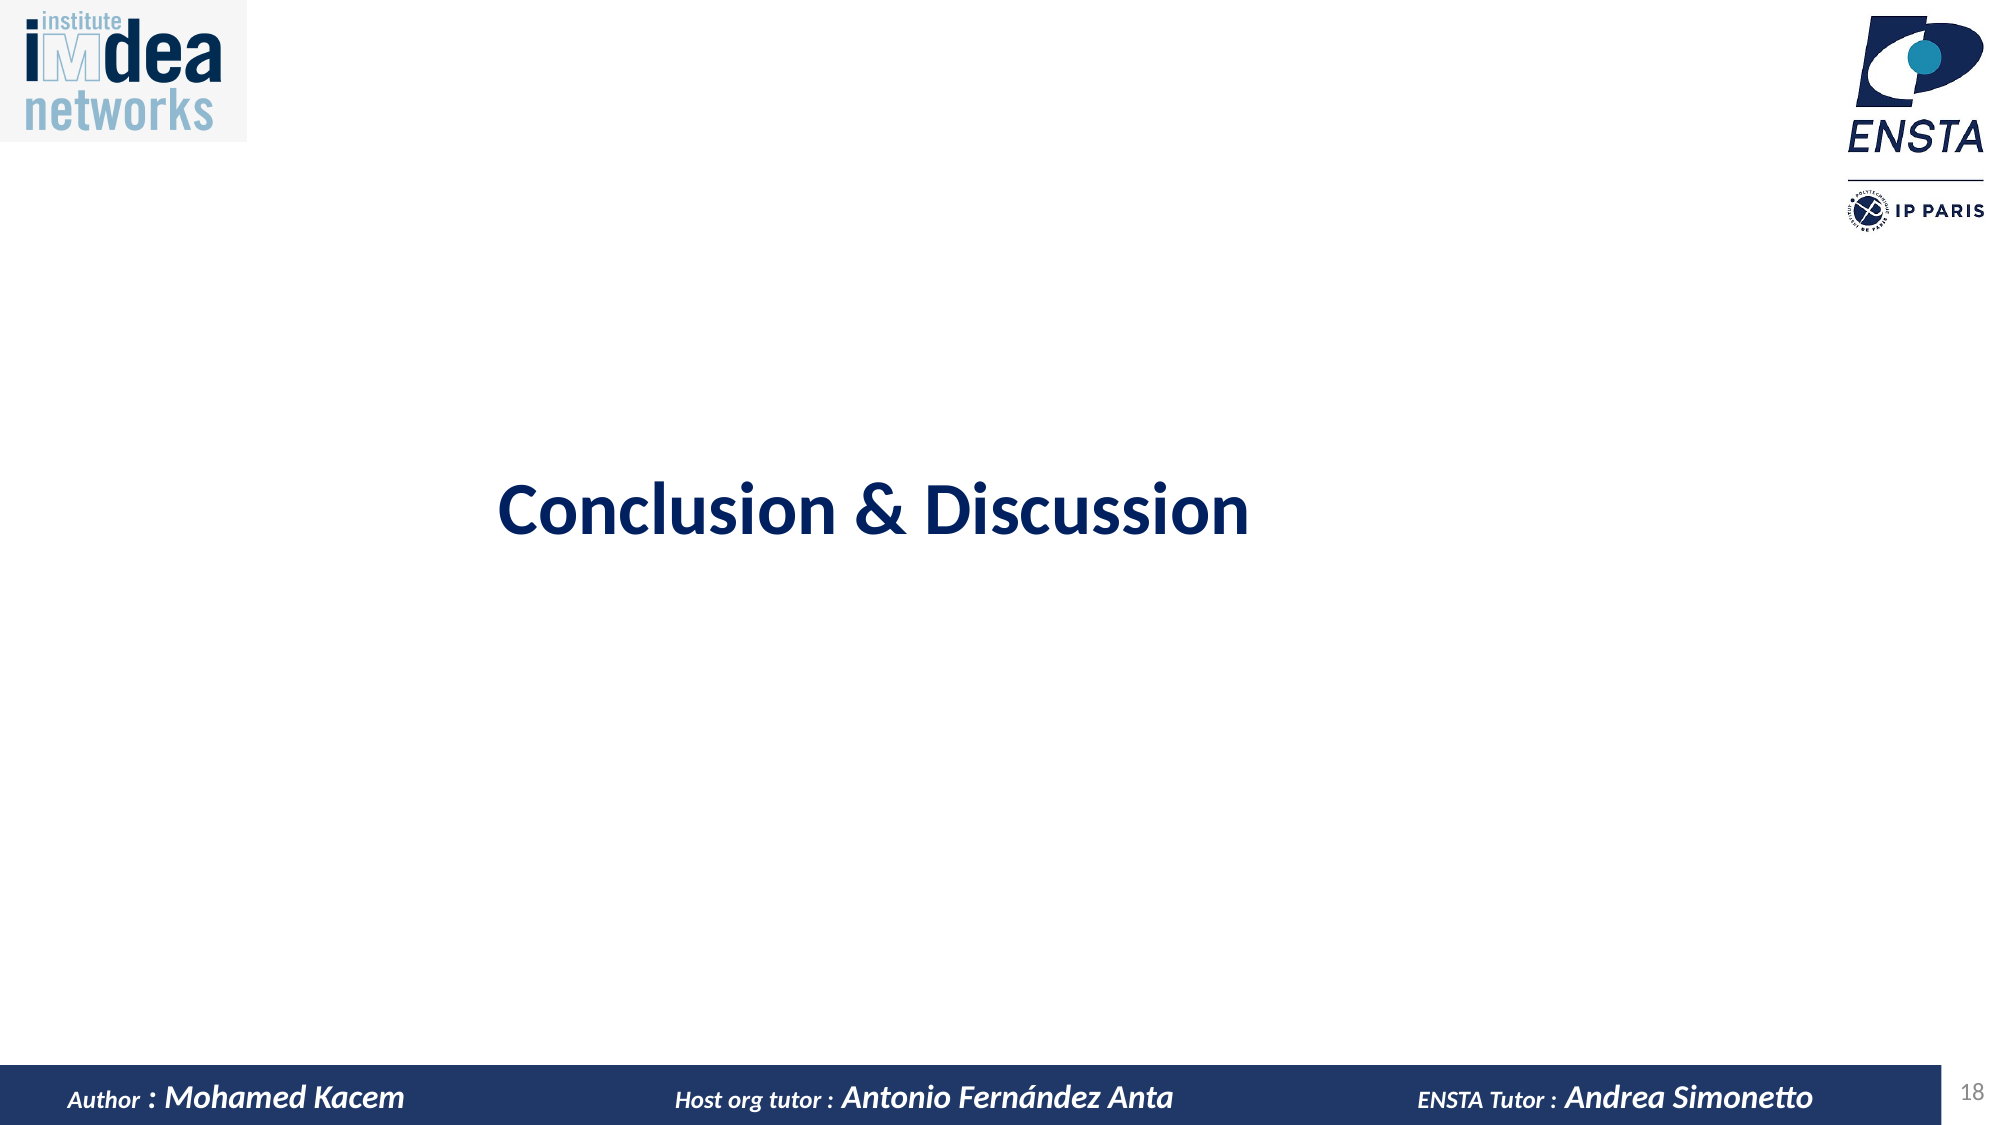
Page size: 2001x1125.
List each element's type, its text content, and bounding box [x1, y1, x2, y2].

text_box Author : Mohamed Kacem Host org tutor : Antonio Fernández Anta ENSTA Tutor : Andrea Simonetto [0, 1065, 1942, 1125]
picture [1831, 0, 2000, 248]
slide_number 18 [1550, 1059, 2000, 1120]
text_box Conclusion & Discussion [0, 451, 1775, 602]
picture [0, 0, 247, 142]
